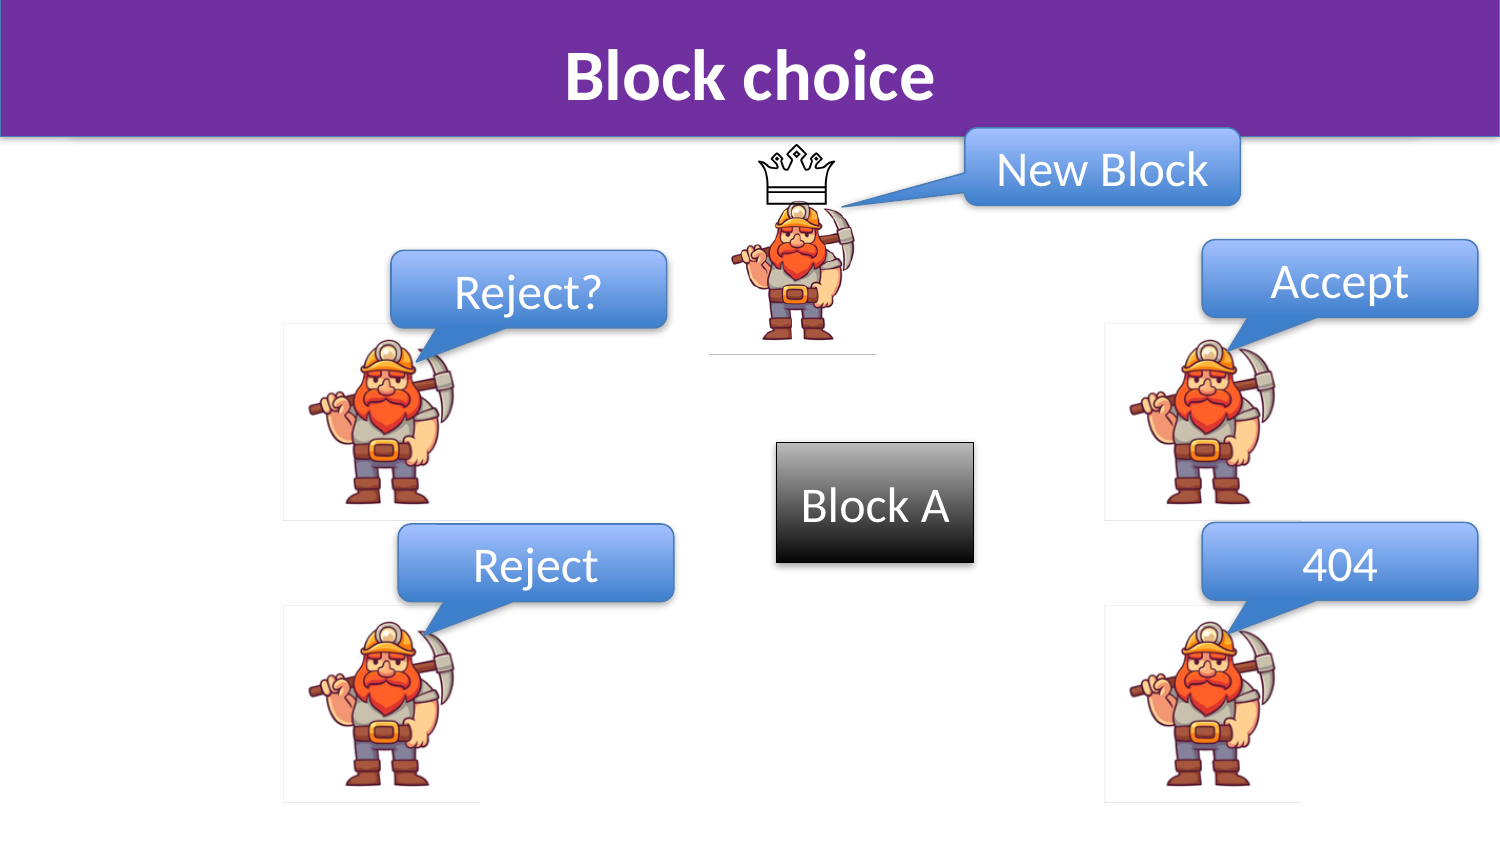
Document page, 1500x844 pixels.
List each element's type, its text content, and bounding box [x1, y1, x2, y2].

text_box 404 [1201, 521, 1479, 606]
picture [282, 603, 480, 804]
title Block choice [75, 20, 1425, 123]
picture [282, 321, 480, 522]
text_box Block A [776, 442, 974, 563]
picture [1103, 321, 1302, 522]
text_box Accept [1201, 238, 1479, 323]
picture [707, 129, 876, 355]
picture [1103, 603, 1302, 804]
text_box Reject [397, 523, 675, 614]
text_box Reject? [390, 249, 668, 338]
text_box New Block [880, 126, 1242, 207]
